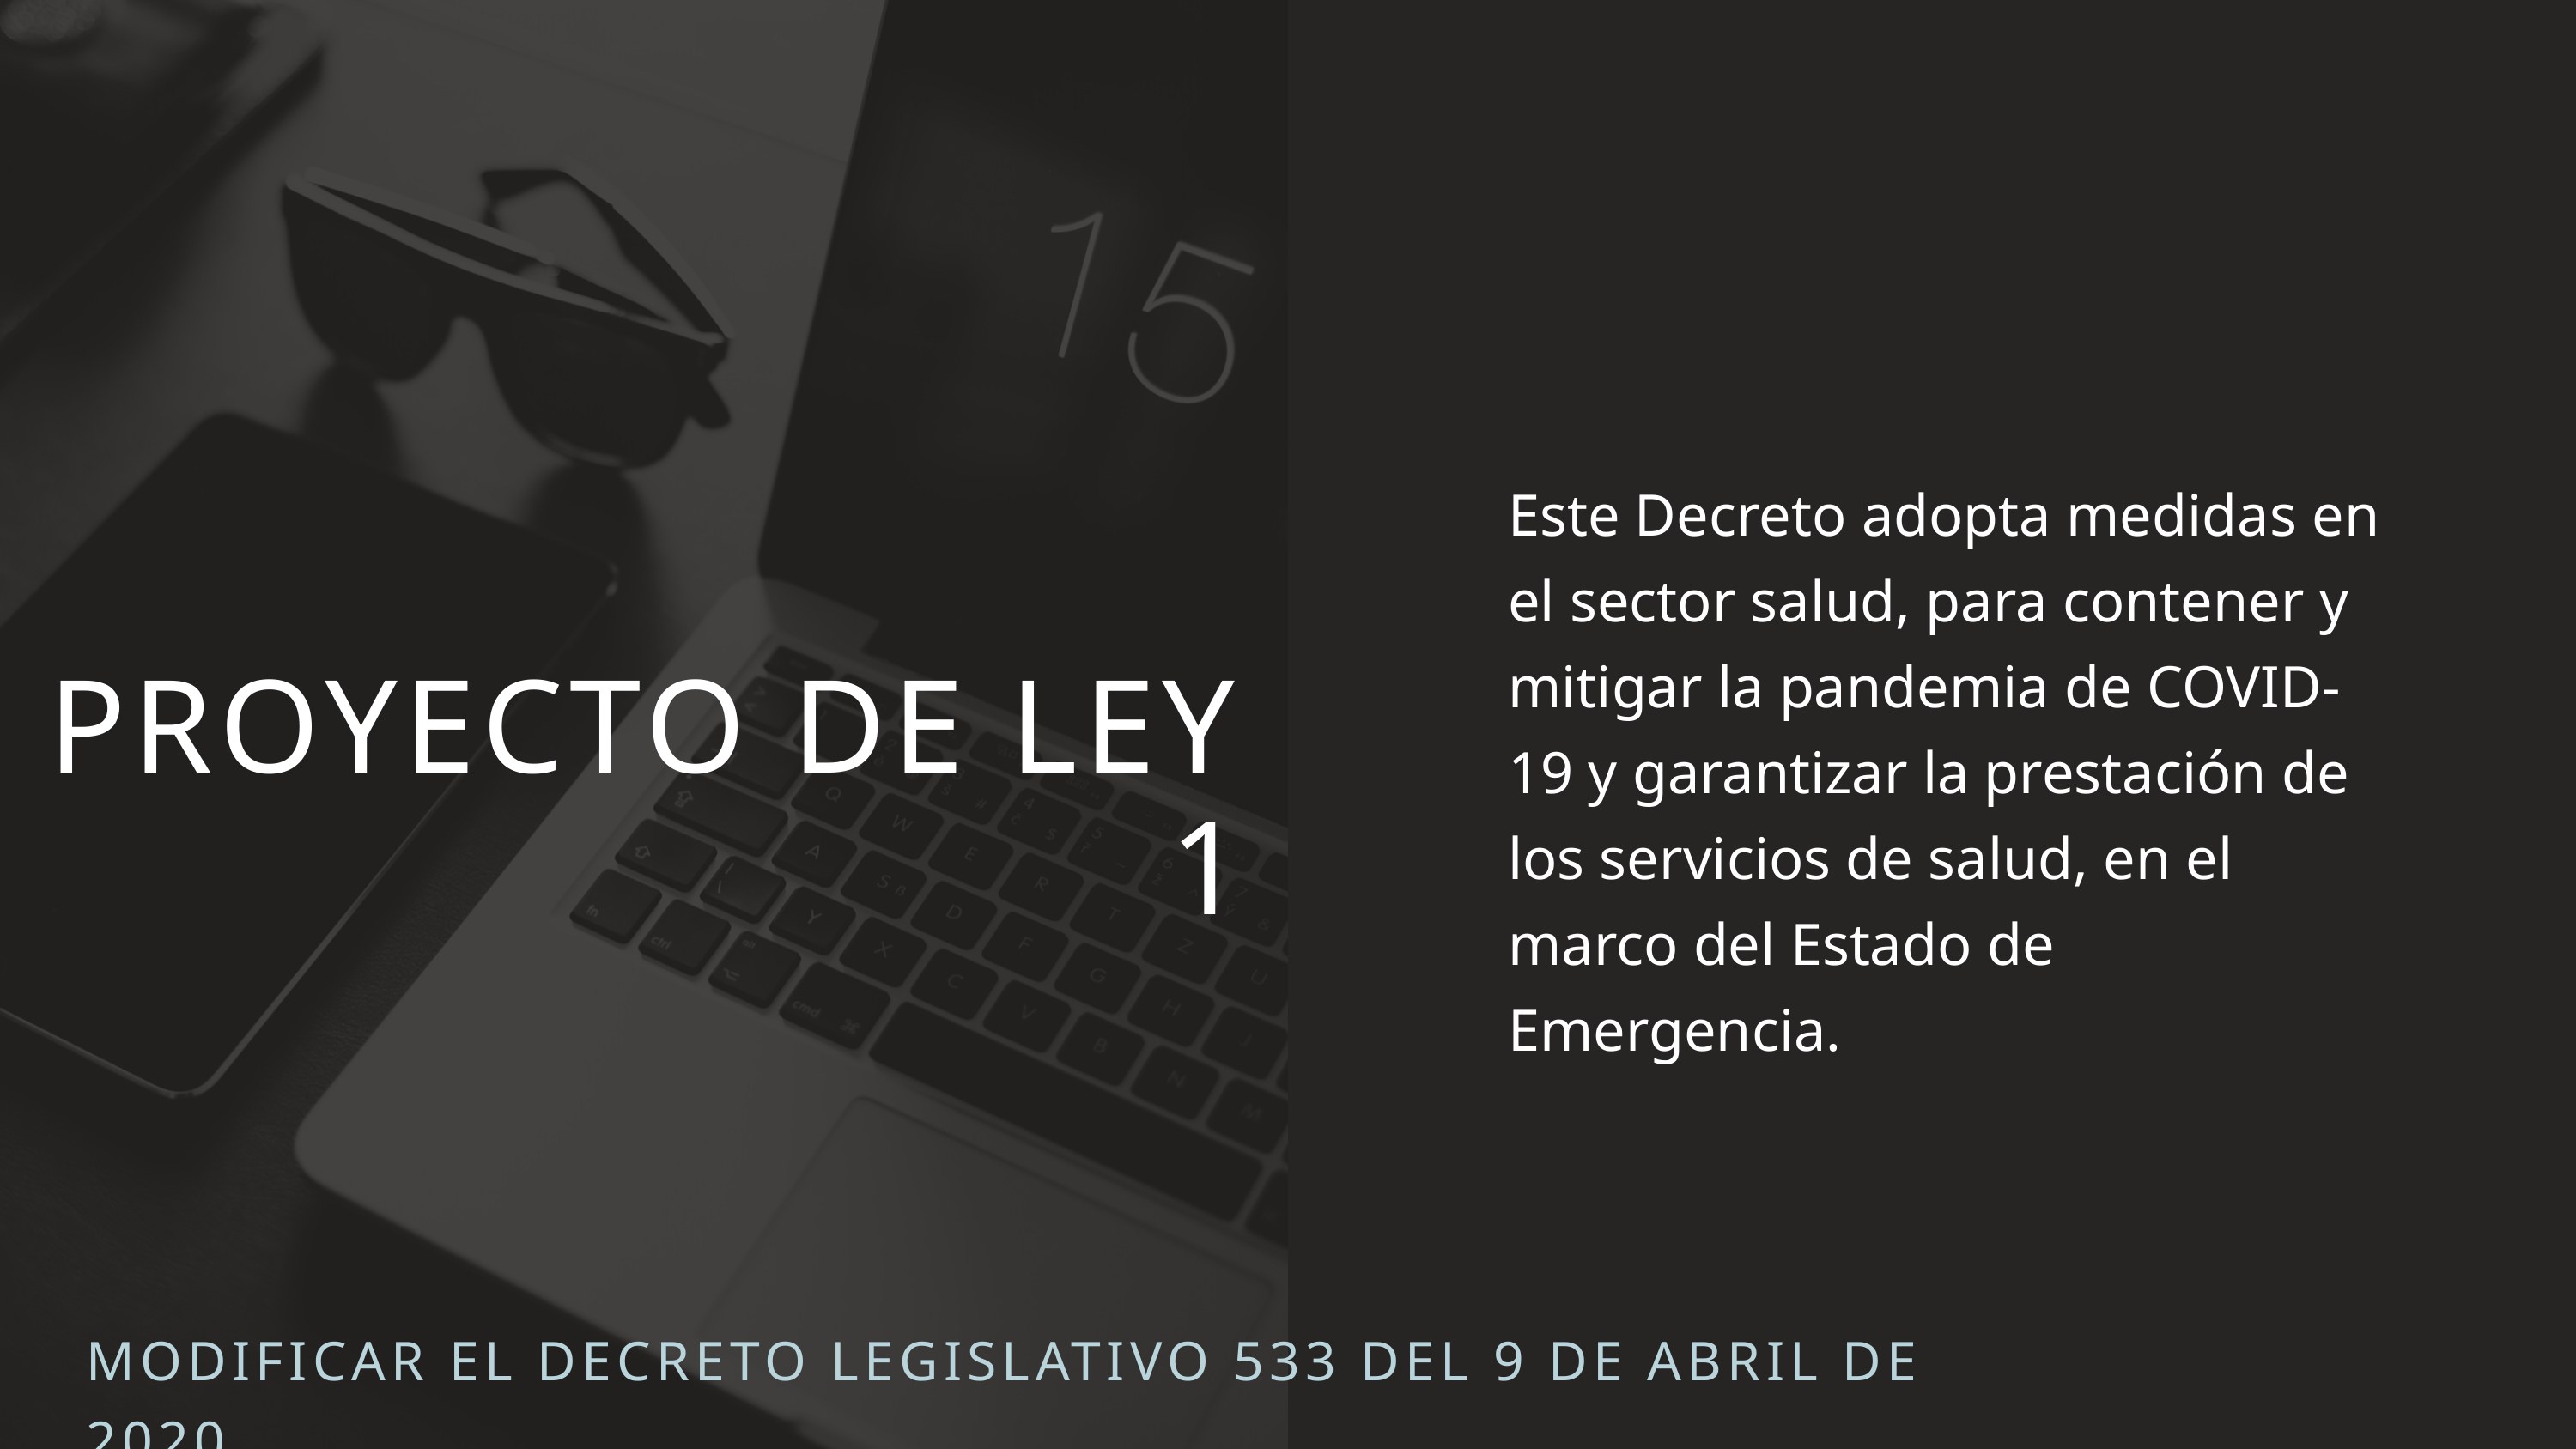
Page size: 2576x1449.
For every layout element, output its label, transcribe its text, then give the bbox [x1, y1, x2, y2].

picture [0, 0, 1289, 1449]
text_box Este Decreto adopta medidas en el sector salud, para contener y mitigar la pandemia de COVID-19 y garantizar la prestación de los servicios de salud, en el marco del Estado de Emergencia. [1508, 462, 2383, 1063]
text_box MODIFICAR EL DECRETO LEGISLATIVO 533 DEL 9 DE ABRIL DE 2020 [1291, 1310, 2063, 1449]
